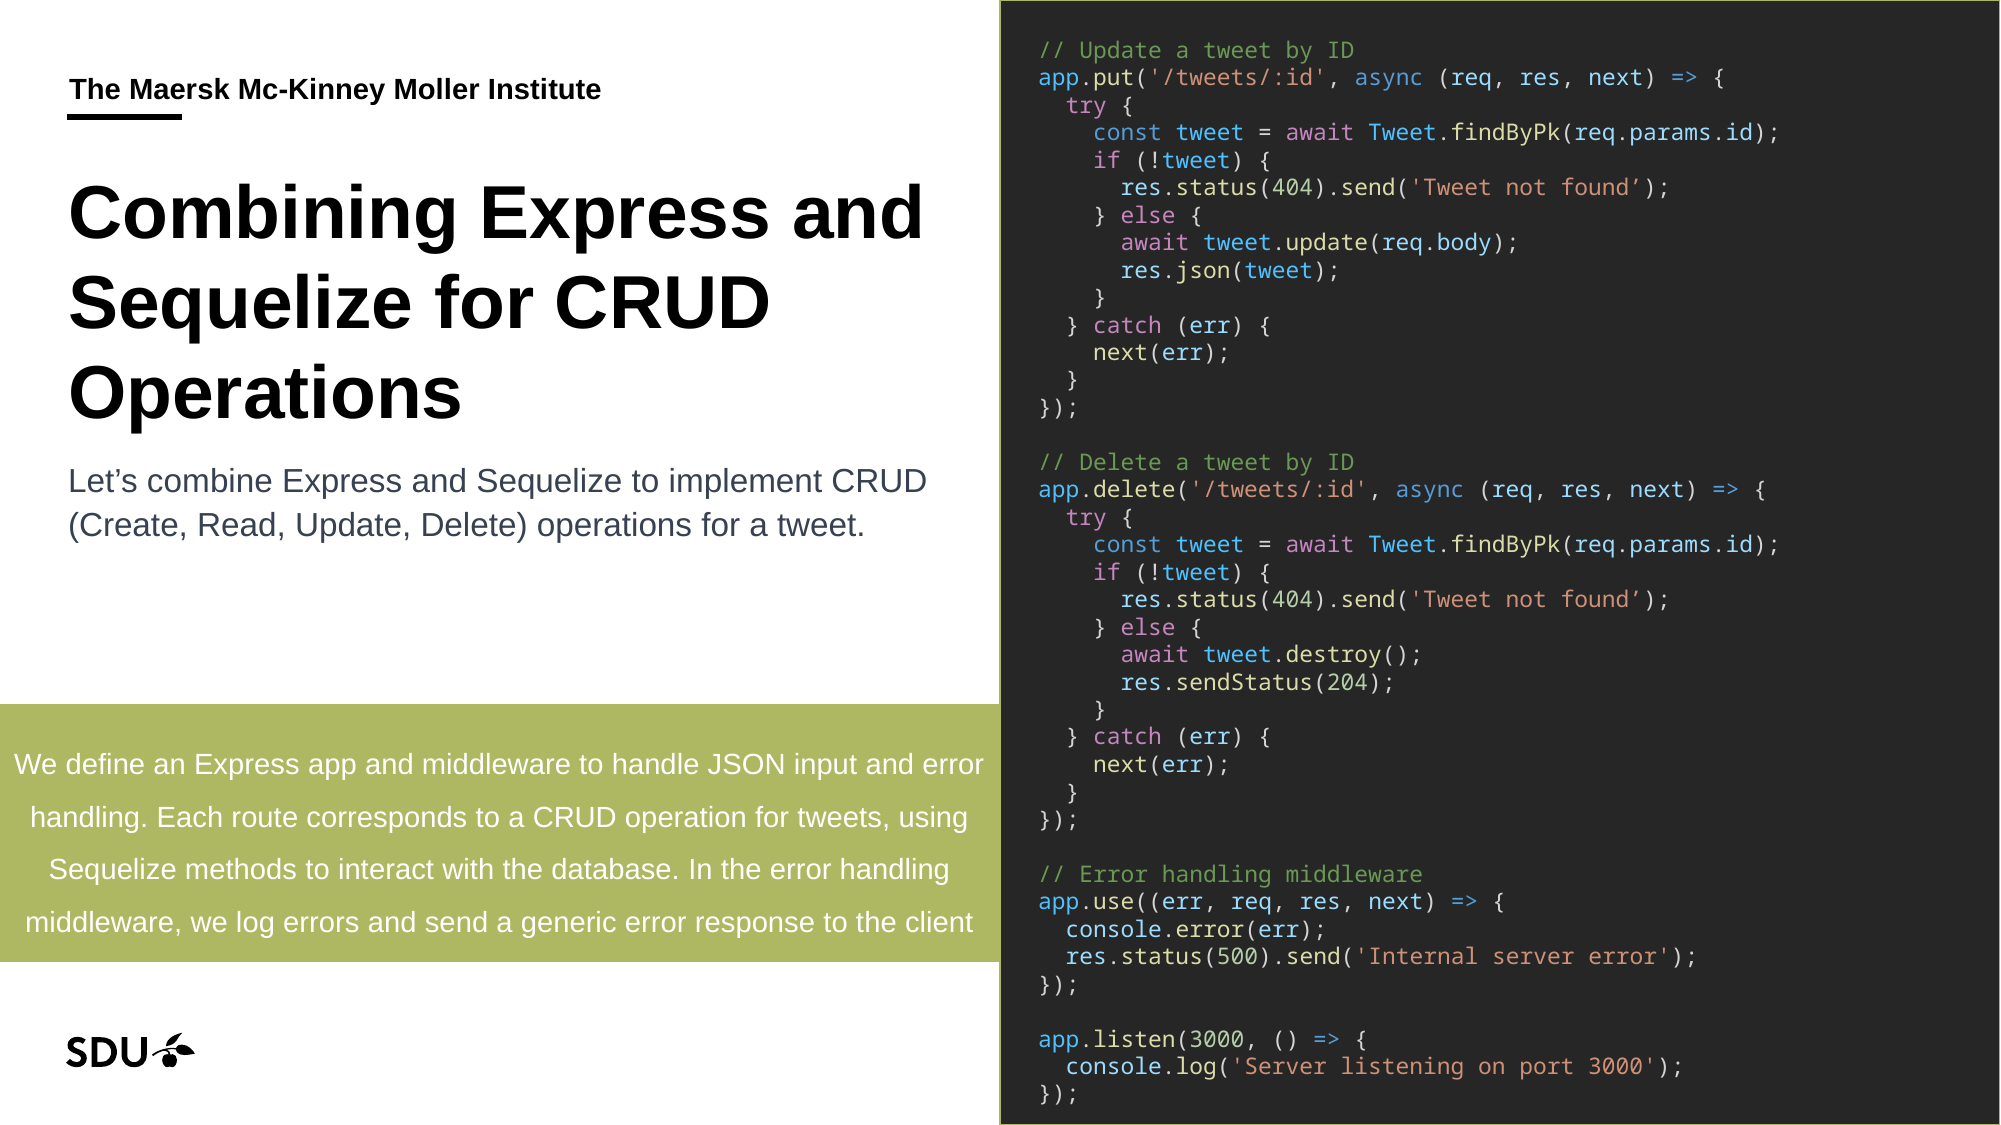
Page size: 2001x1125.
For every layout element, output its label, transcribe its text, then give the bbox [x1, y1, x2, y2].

text_box [999, 0, 2000, 1125]
text_box // Update a tweet by ID app.put('/tweets/:id', async (req, res, next) => { try { const tweet = await Tweet.findByPk(req.params.id); if (!tweet) { res.status(404).send('Tweet not found’); } else { await tweet.update(req.body); res.json(tweet); } } catch (err) { next(err); } }); // Delete a tweet by ID app.delete('/tweets/:id', async (req, res, next) => { try { const tweet = await Tweet.findByPk(req.params.id); if (!tweet) { res.status(404).send('Tweet not found’); } else { await tweet.destroy(); res.sendStatus(204); } } catch (err) { next(err); } }); // Error handling middleware app.use((err, req, res, next) => { console.error(err); res.status(500).send('Internal server error'); }); app.listen(3000, () => { console.log('Server listening on port 3000'); }); [1023, 28, 2000, 1125]
title Combining Express and Sequelize for CRUD Operations [68, 163, 968, 285]
text_box We define an Express app and middleware to handle JSON input and error handling. Each route corresponds to a CRUD operation for tweets, using Sequelize methods to interact with the database. In the error handling middleware, we log errors and send a generic error response to the client [0, 704, 1001, 962]
list Let’s combine Express and Sequelize to implement CRUD (Create, Read, Update, Delete) operations for a tweet. [68, 455, 945, 576]
